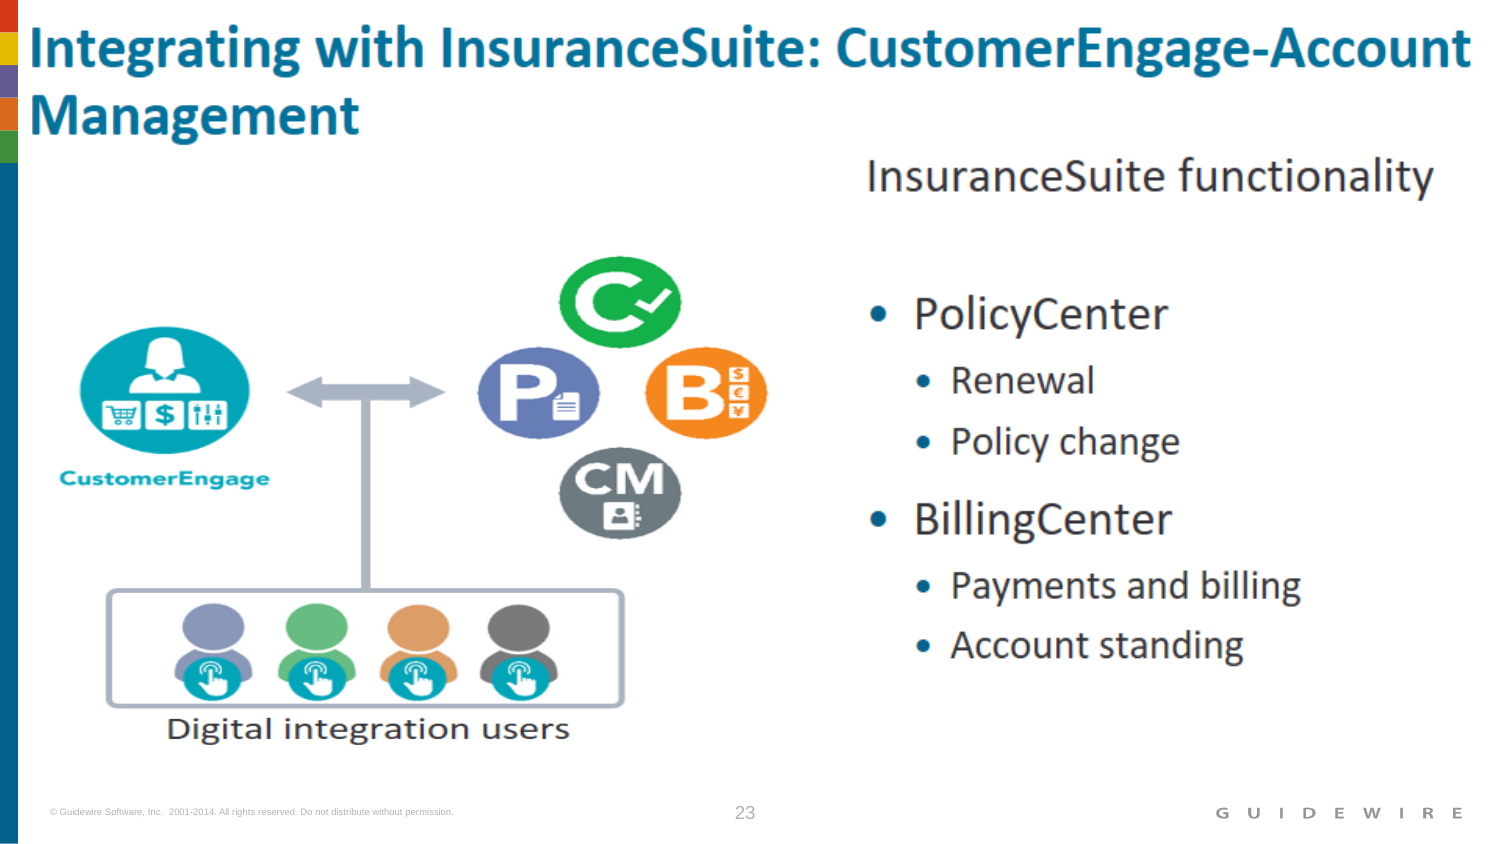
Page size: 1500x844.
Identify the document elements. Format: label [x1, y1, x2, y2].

picture [1215, 805, 1480, 822]
picture [31, 19, 1476, 151]
picture [844, 151, 1469, 693]
picture [31, 229, 817, 766]
